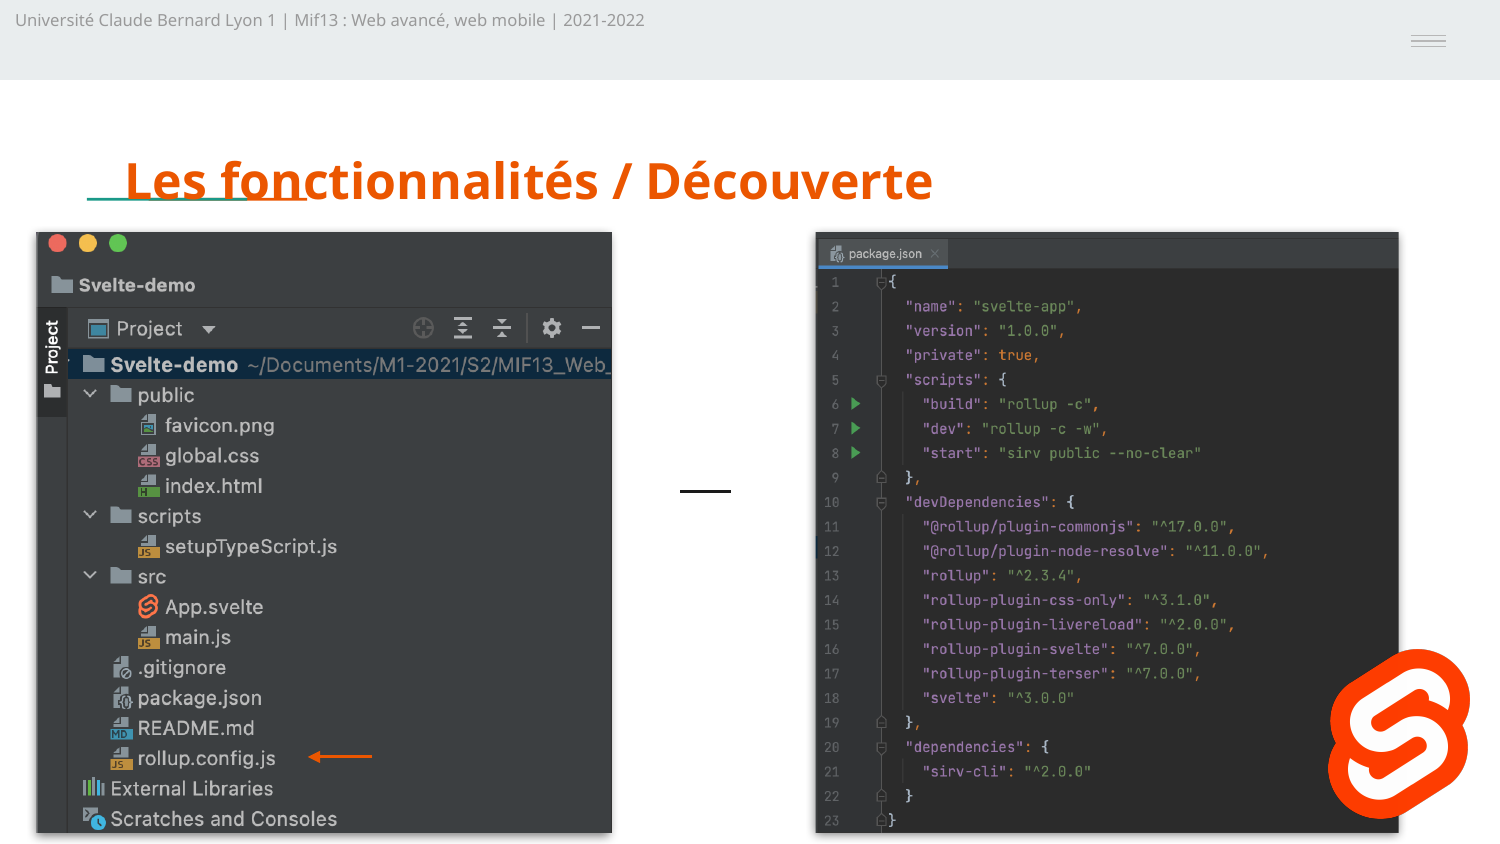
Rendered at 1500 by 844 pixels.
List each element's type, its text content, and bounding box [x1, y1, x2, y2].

picture [36, 232, 613, 834]
title Les fonctionnalités / Découverte [109, 104, 1372, 193]
picture [815, 232, 1470, 834]
text_box Université Claude Bernard Lyon 1 | Mif13 : Web avancé, web mobile | 2021-2022 [0, 0, 681, 40]
